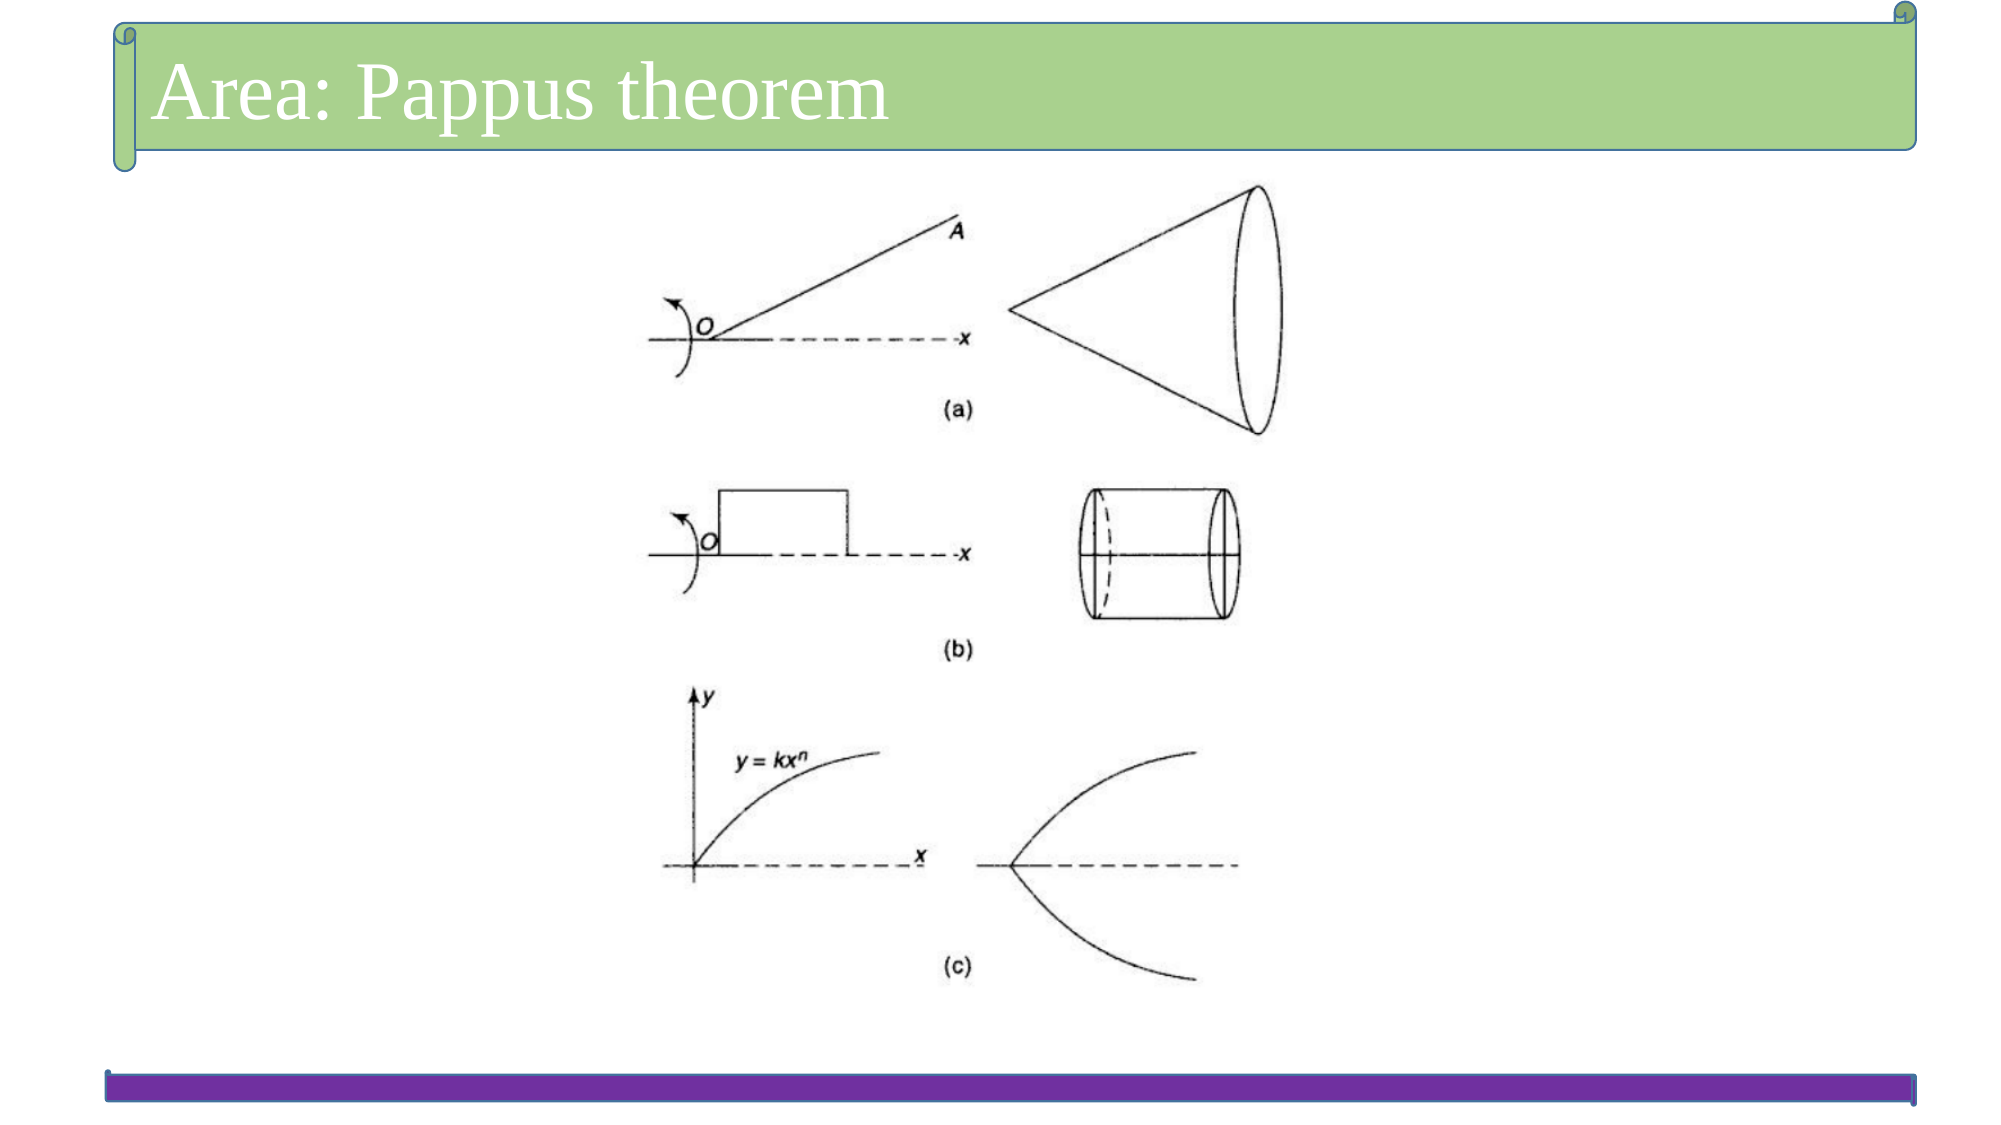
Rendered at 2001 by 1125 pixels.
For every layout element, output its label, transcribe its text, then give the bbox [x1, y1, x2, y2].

text_box [104, 1069, 1917, 1107]
picture [536, 171, 1316, 1001]
text_box Area: Pappus theorem [113, 0, 1917, 173]
